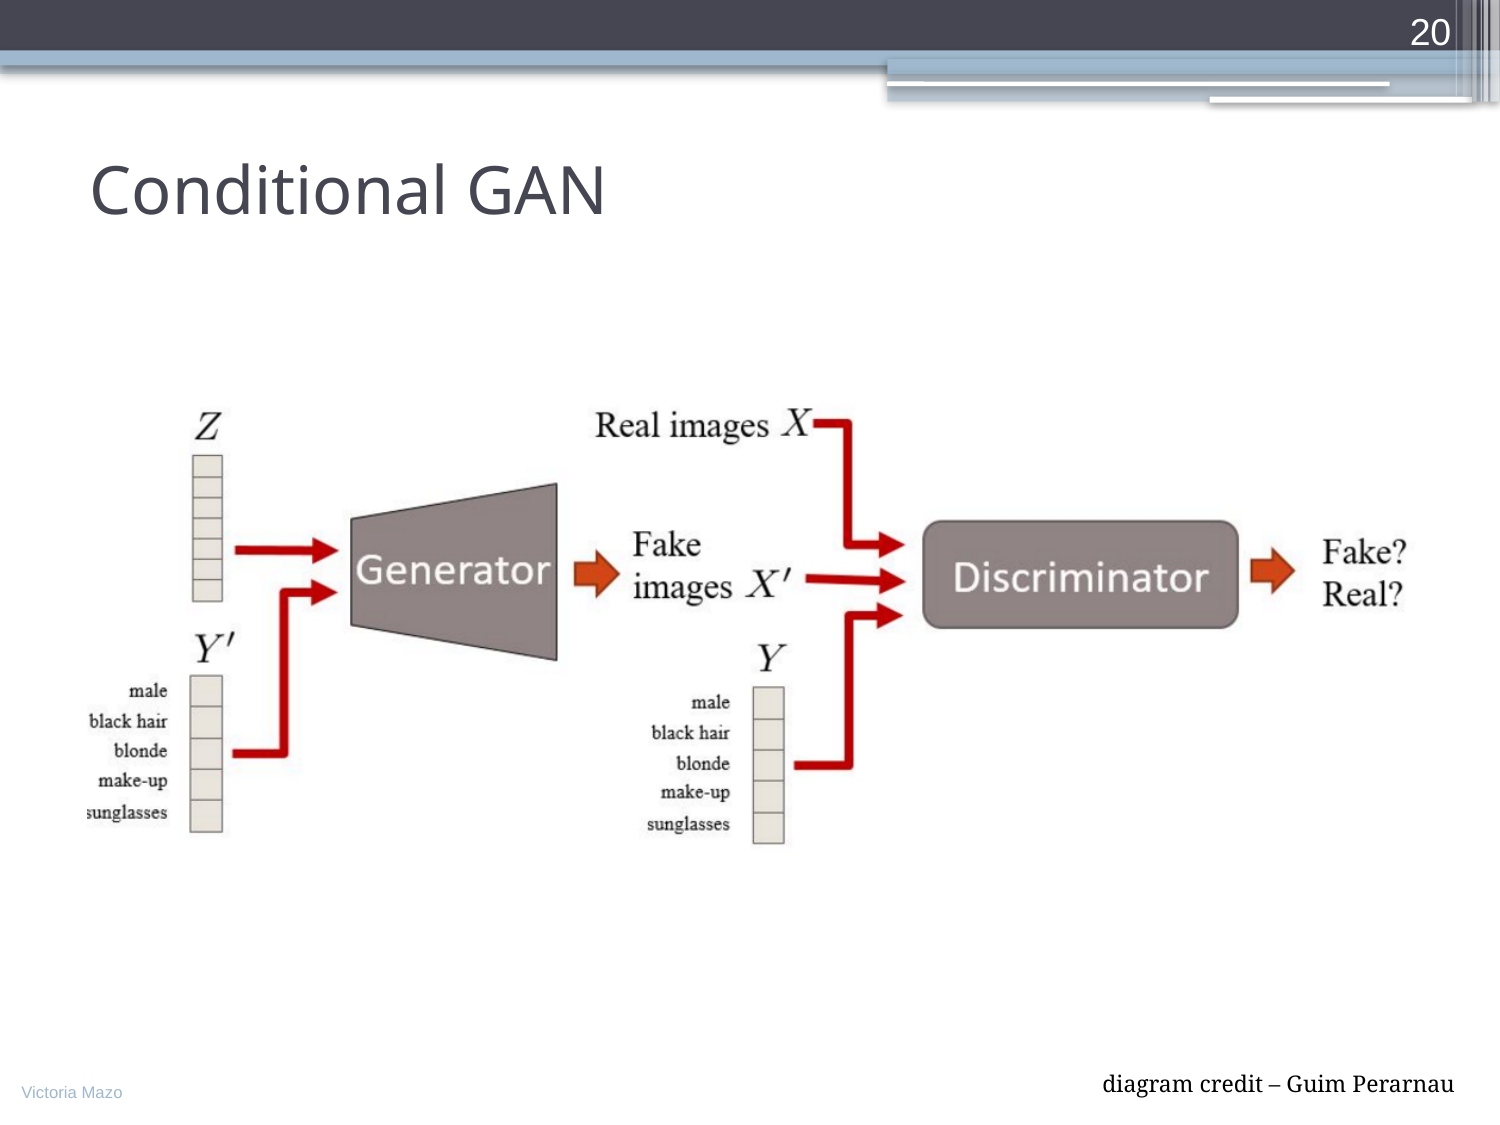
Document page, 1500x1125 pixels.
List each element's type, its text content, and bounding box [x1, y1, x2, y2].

text_box Victoria Mazo [0, 1074, 138, 1125]
title Conditional GAN [75, 99, 1425, 275]
slide_number 20 [1341, 0, 1466, 61]
picture [87, 387, 1463, 857]
text_box diagram credit – Guim Perarnau [1087, 1062, 1500, 1105]
